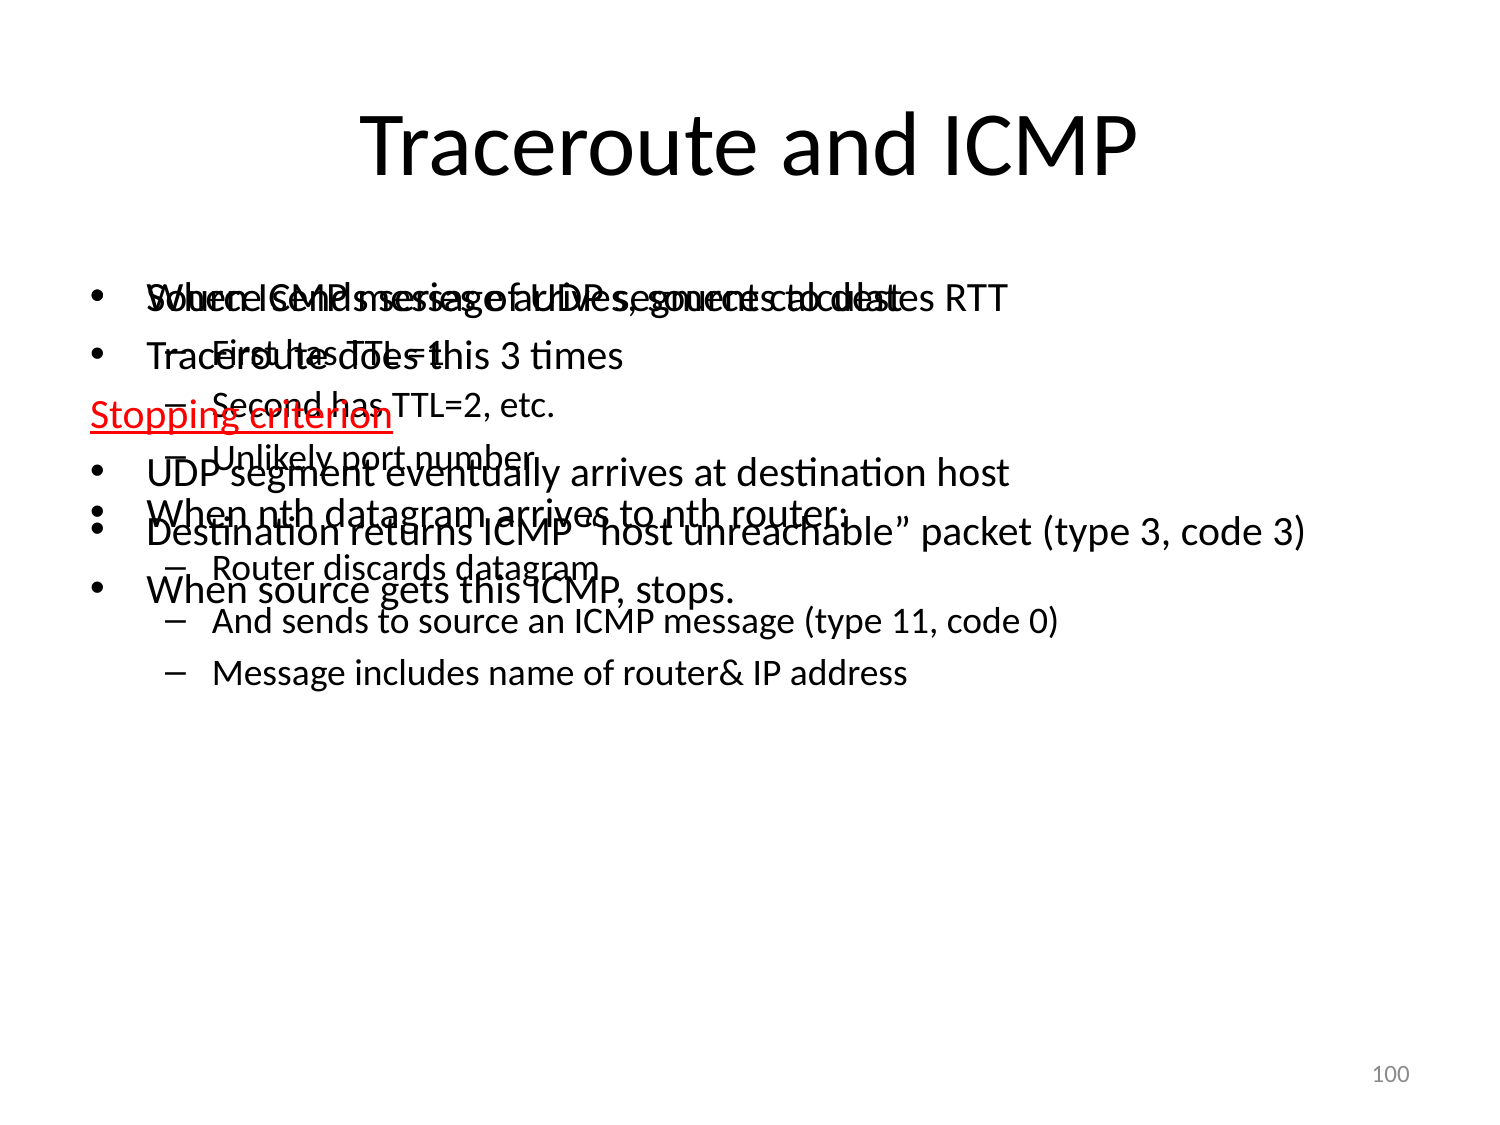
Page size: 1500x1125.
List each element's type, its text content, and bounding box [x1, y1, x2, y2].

title Traceroute and ICMP [75, 45, 1425, 233]
slide_number 100 [1074, 1042, 1425, 1103]
list When ICMP message arrives, source calculates RTT Traceroute does this 3 times Stopping criterion UDP segment eventually arrives at destination host Destination returns ICMP “host unreachable” packet (type 3, code 3) When source gets this ICMP, stops. [75, 262, 1425, 1005]
